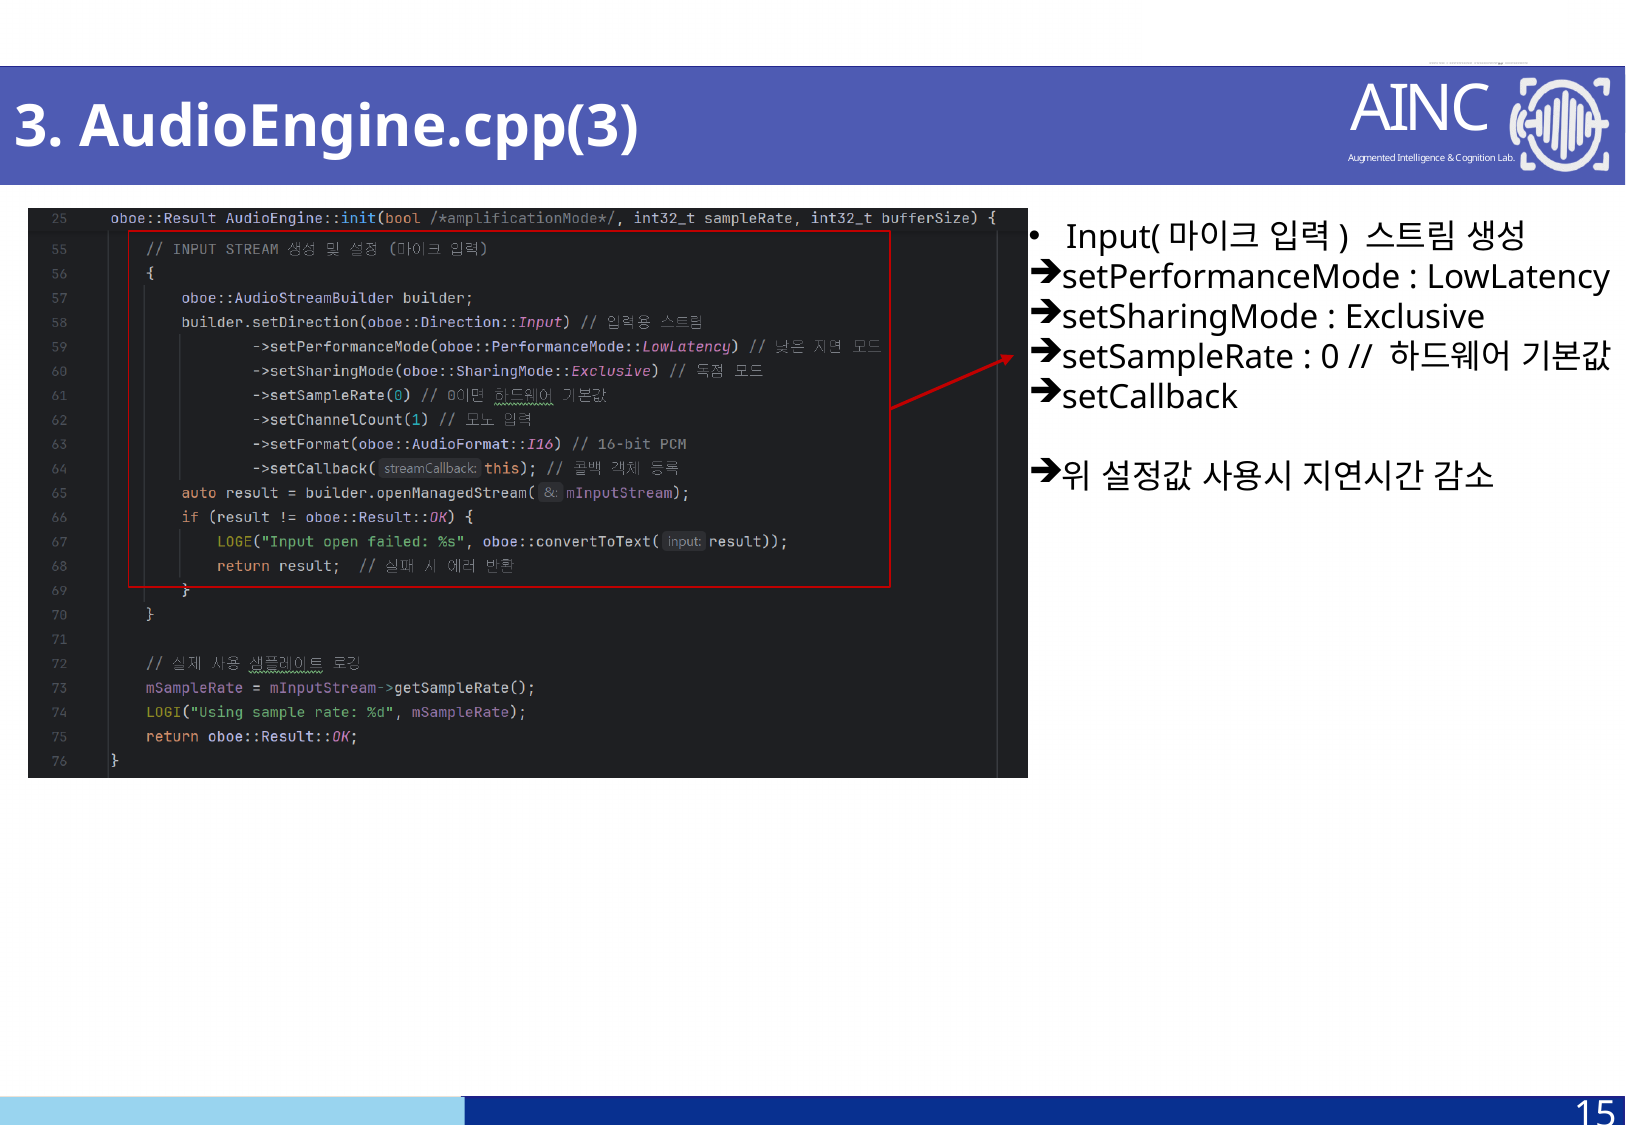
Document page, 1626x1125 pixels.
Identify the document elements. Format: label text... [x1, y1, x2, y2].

slide_number 15 [1265, 1082, 1625, 1125]
text_box Input(마이크 입력) 스트림 생성 setPerformanceMode : LowLatency setSharingMode : Exclusive setSampleRate : 0 // 하드웨어 기본값 setCallback 위 설정값 사용시 지연시간 감소 [1029, 208, 1625, 503]
picture [0, 185, 1626, 1125]
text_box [27, 207, 1029, 779]
text_box 3. AudioEngine.cpp(3) [0, 80, 1157, 166]
picture [0, 0, 1626, 66]
